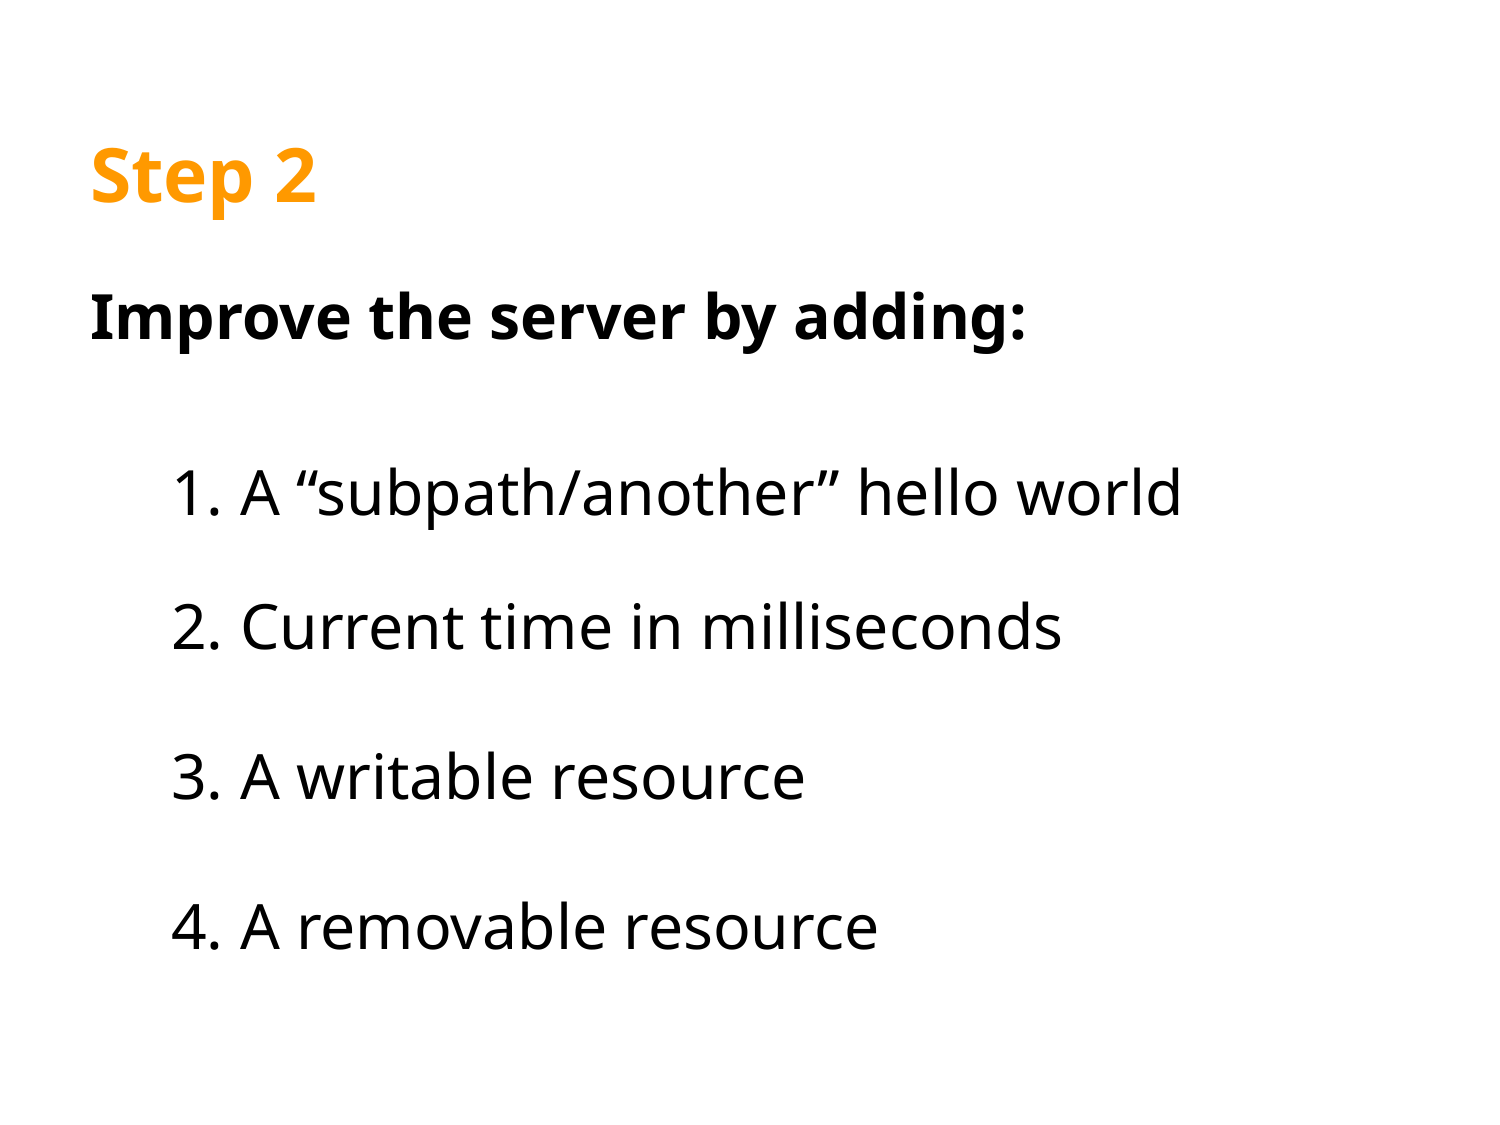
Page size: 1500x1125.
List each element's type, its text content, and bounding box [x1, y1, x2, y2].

list Improve the server by adding: A “subpath/another” hello world Current time in milliseconds A writable resource A removable resource [75, 262, 1425, 1078]
title Step 2 [75, 45, 1425, 233]
